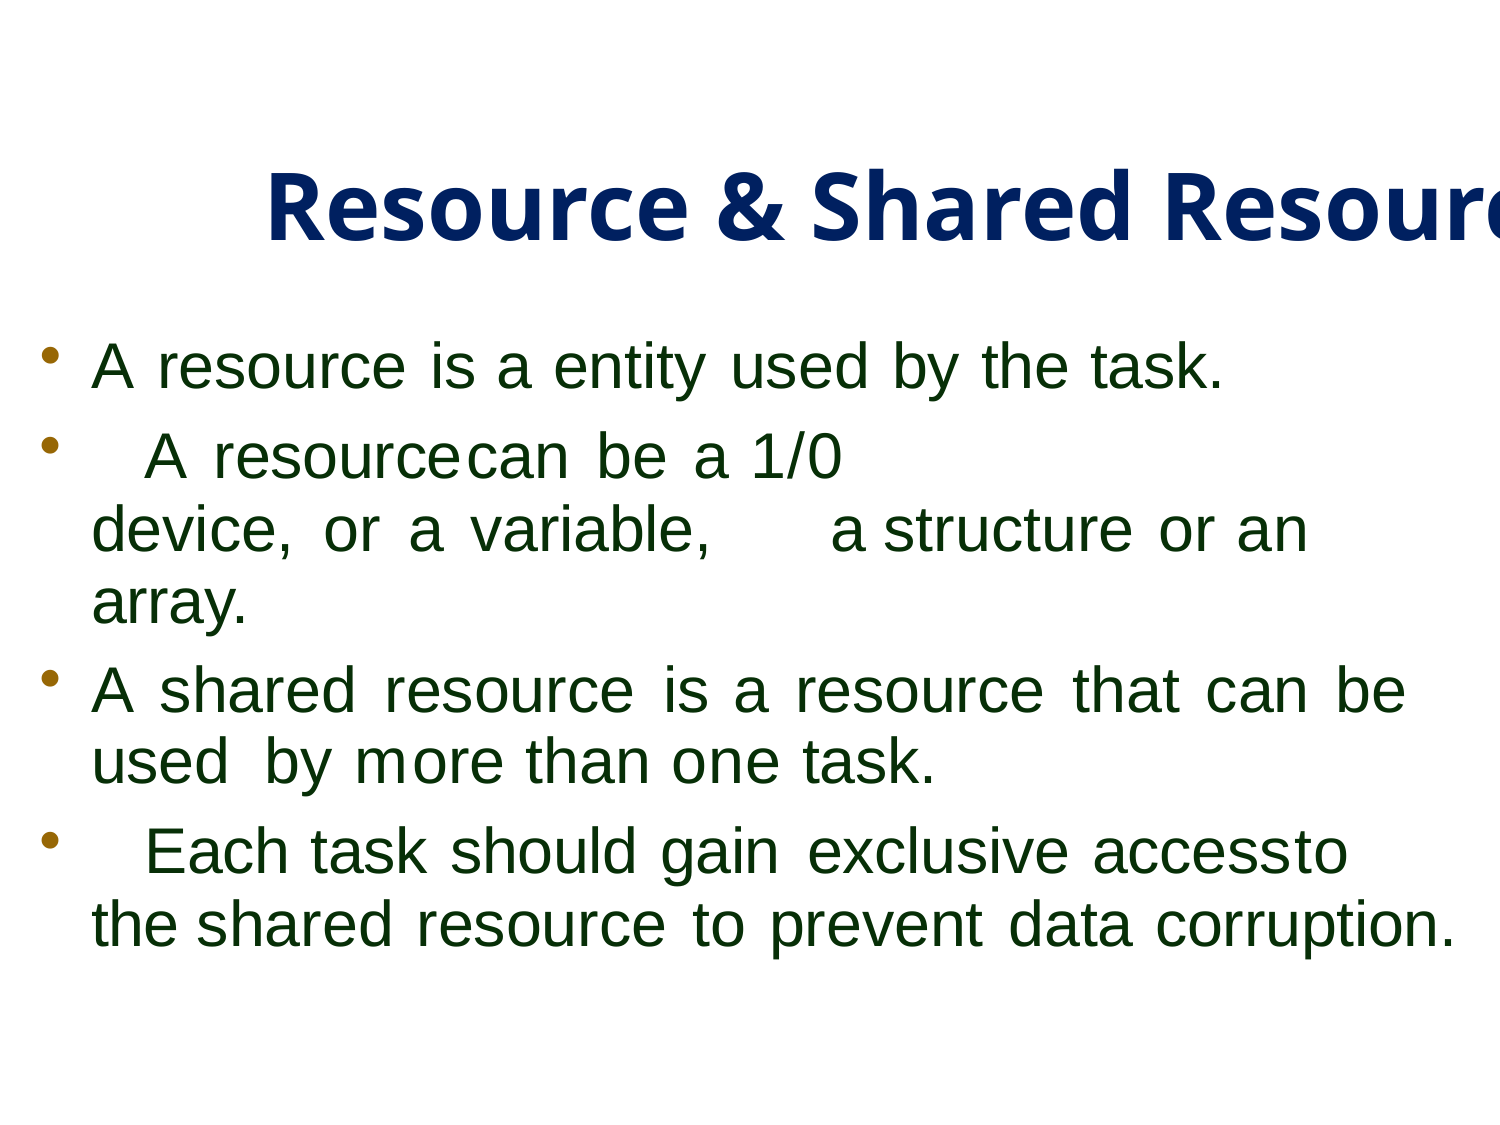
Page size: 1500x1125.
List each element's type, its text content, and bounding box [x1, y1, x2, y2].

title Resource & Shared Resource [137, 40, 1500, 298]
text_box A resource is a entity used by the task. A resource can be a 1/0 device, or a variable, a structure or an array. A shared resource is a resource that can be used by more than one task. Each task should gain exclusive access to the shared resource to prevent data corruption. [37, 310, 1462, 960]
